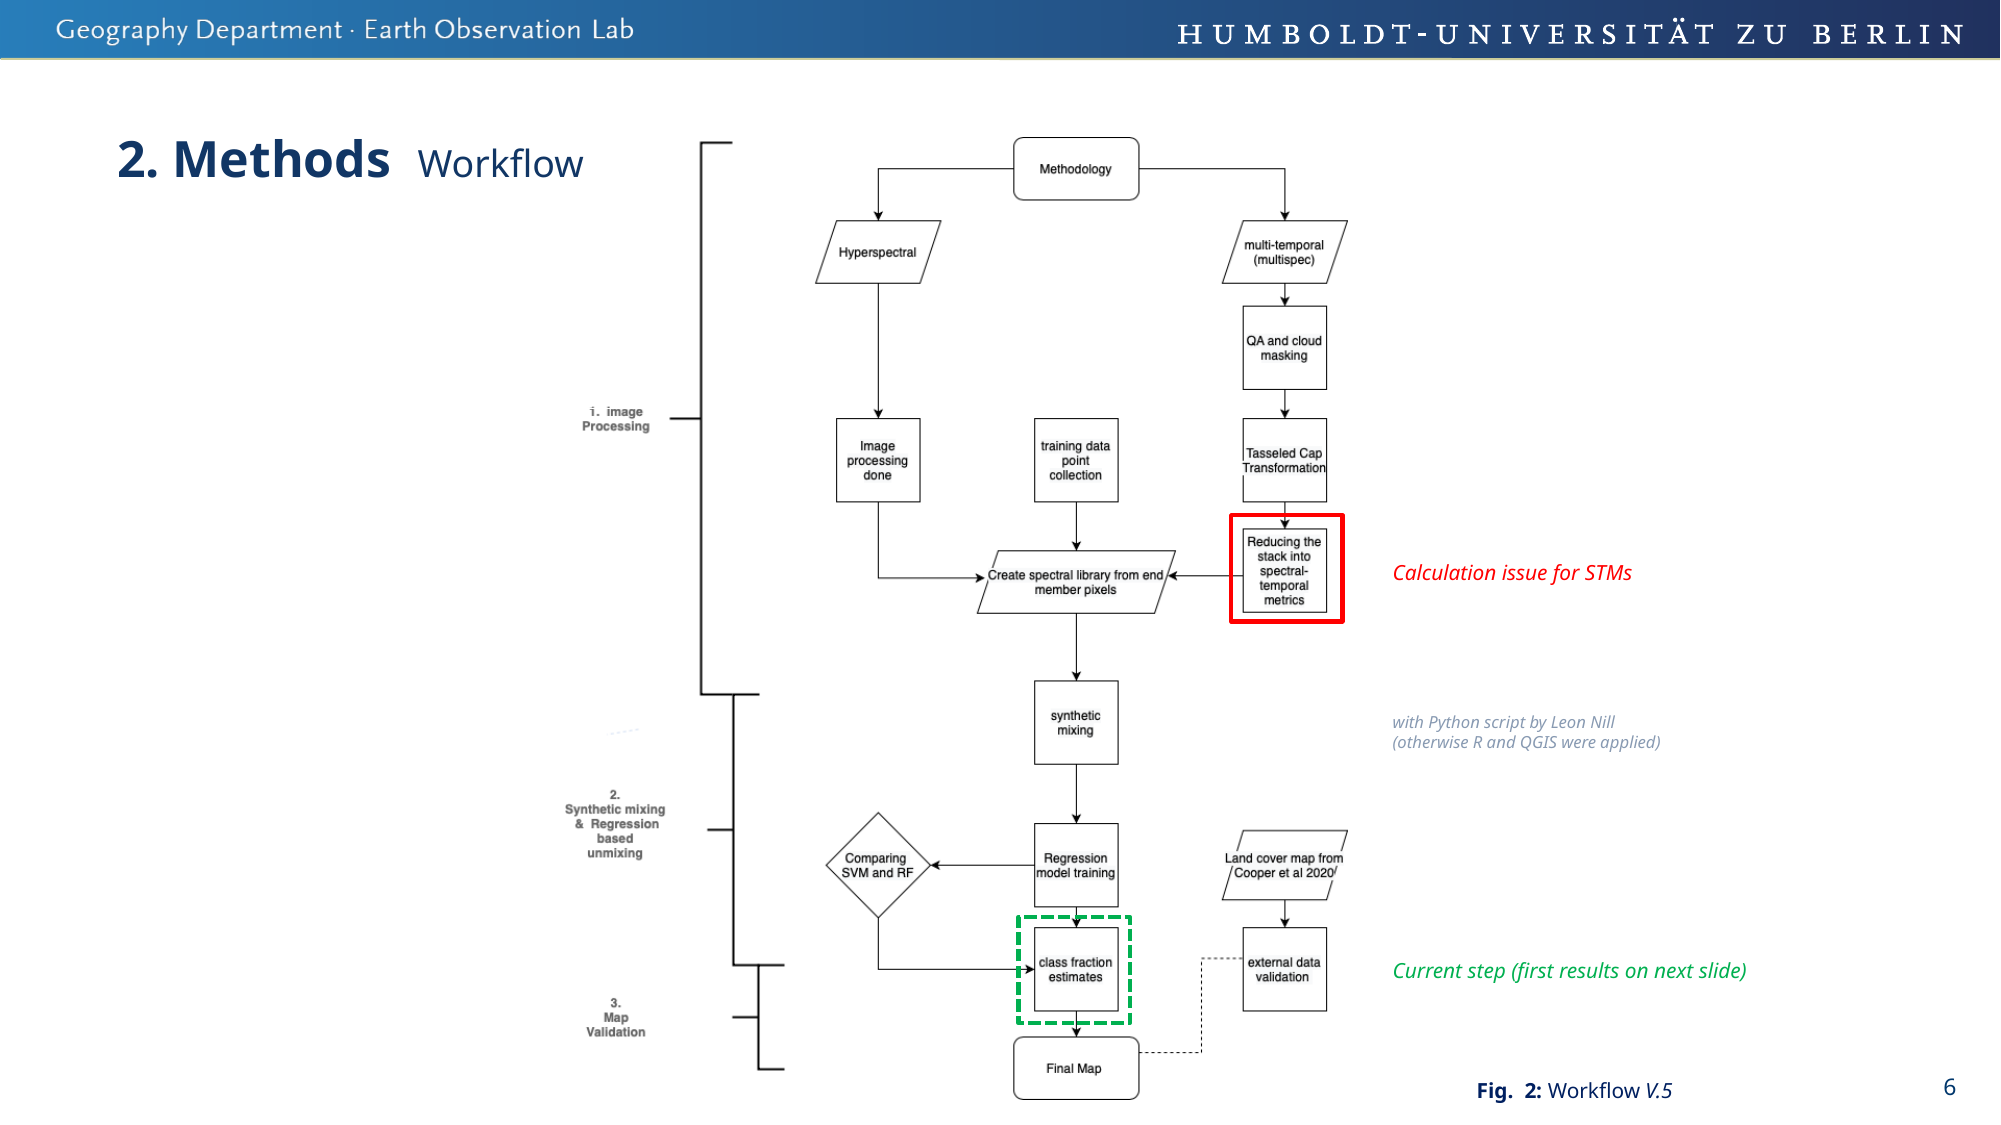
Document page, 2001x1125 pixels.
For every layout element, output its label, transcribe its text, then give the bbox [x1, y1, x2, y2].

text_box Fig. 2: Workflow V.5 [1461, 1070, 1688, 1111]
picture [538, 136, 1348, 1100]
title 2. Methods Workflow [102, 119, 658, 409]
picture [0, 0, 2000, 65]
text_box Current step (first results on next slide) [1377, 949, 1863, 990]
text_box Calculation issue for STMs [1377, 552, 1772, 593]
text_box with Python script by Leon Nill (otherwise R and QGIS were applied) [1377, 704, 1756, 759]
